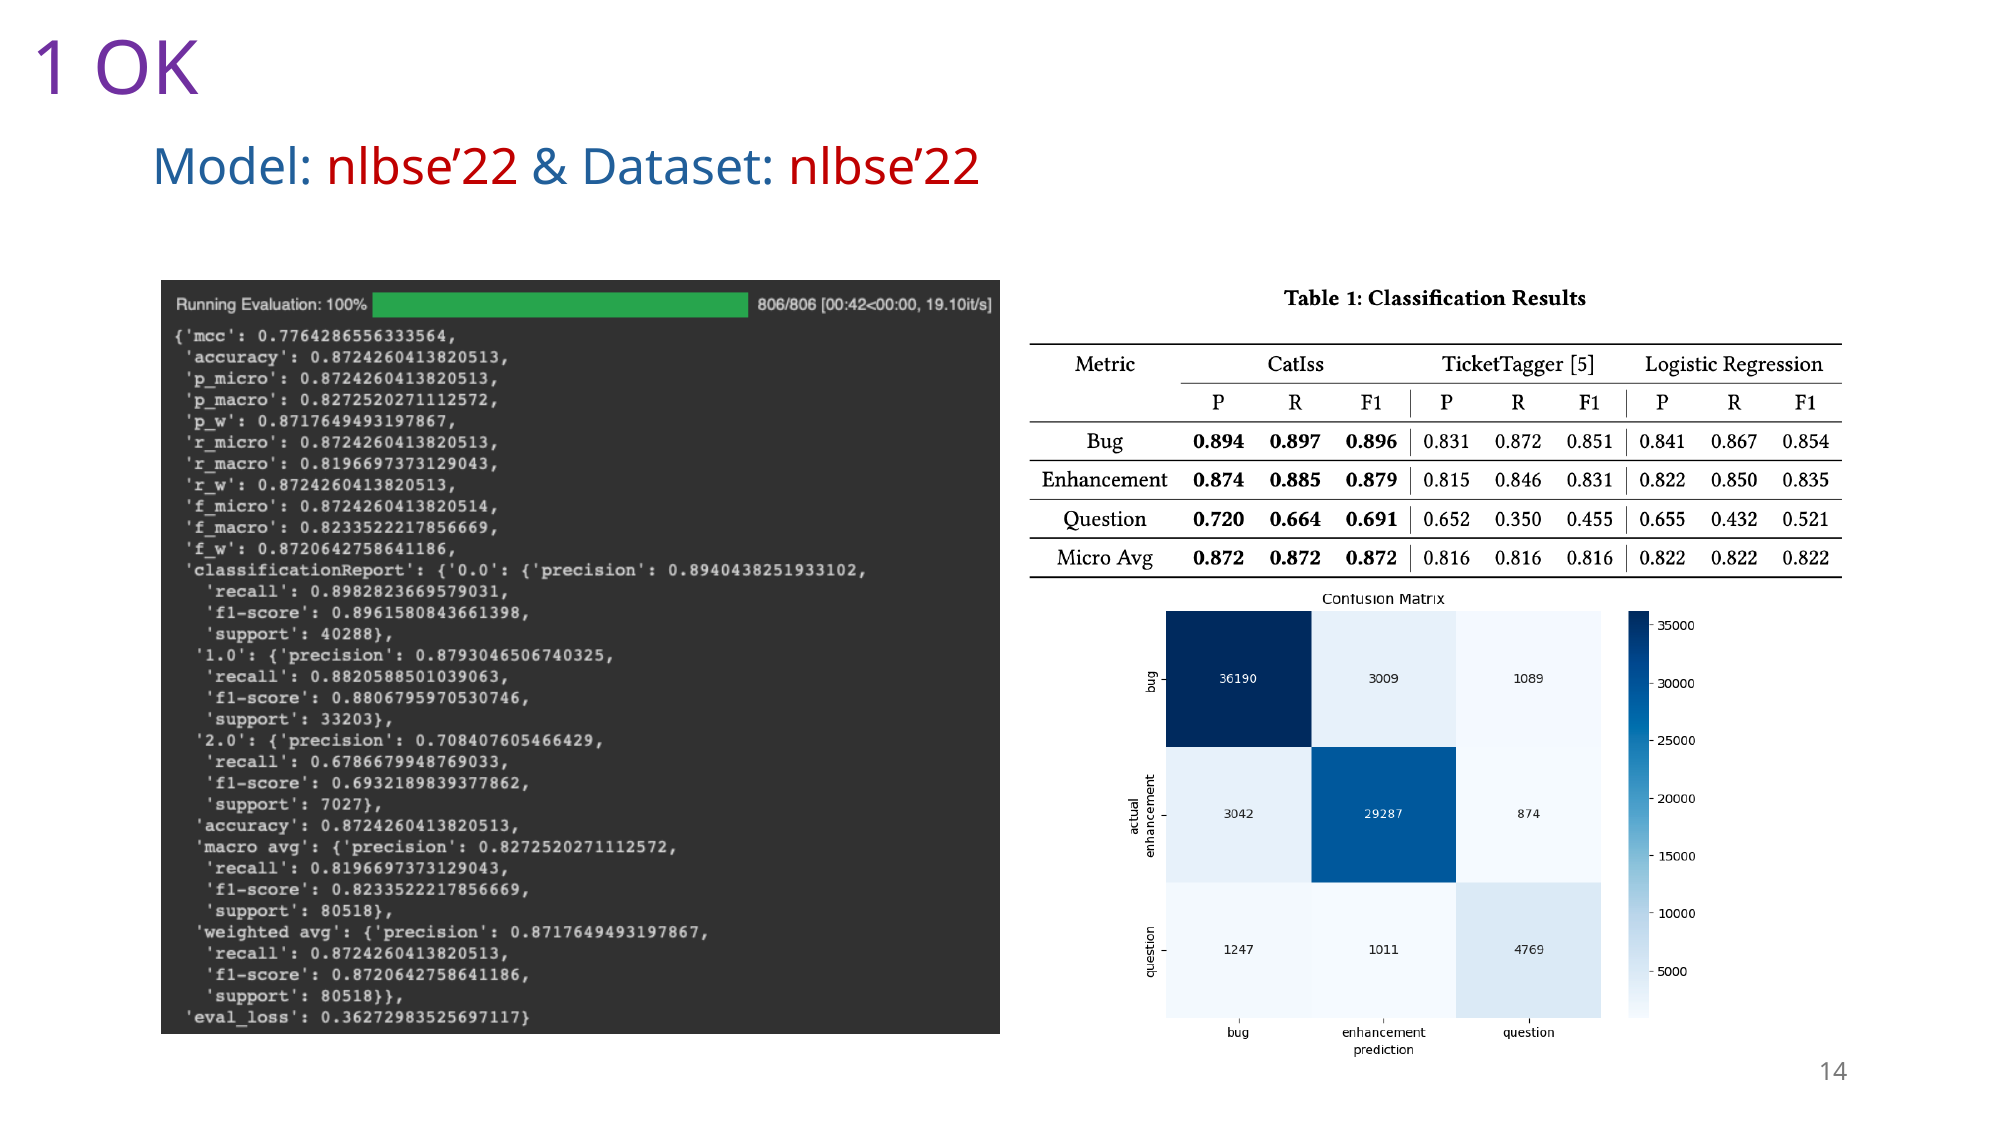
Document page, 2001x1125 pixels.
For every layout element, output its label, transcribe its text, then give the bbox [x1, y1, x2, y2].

text_box 1 OK [16, 12, 336, 118]
picture [1019, 280, 1863, 1060]
picture [160, 280, 1001, 1035]
slide_number 13 [1412, 1042, 1863, 1103]
text_box Model: nlbse’22 & Dataset: nlbse’22 [137, 59, 2000, 278]
